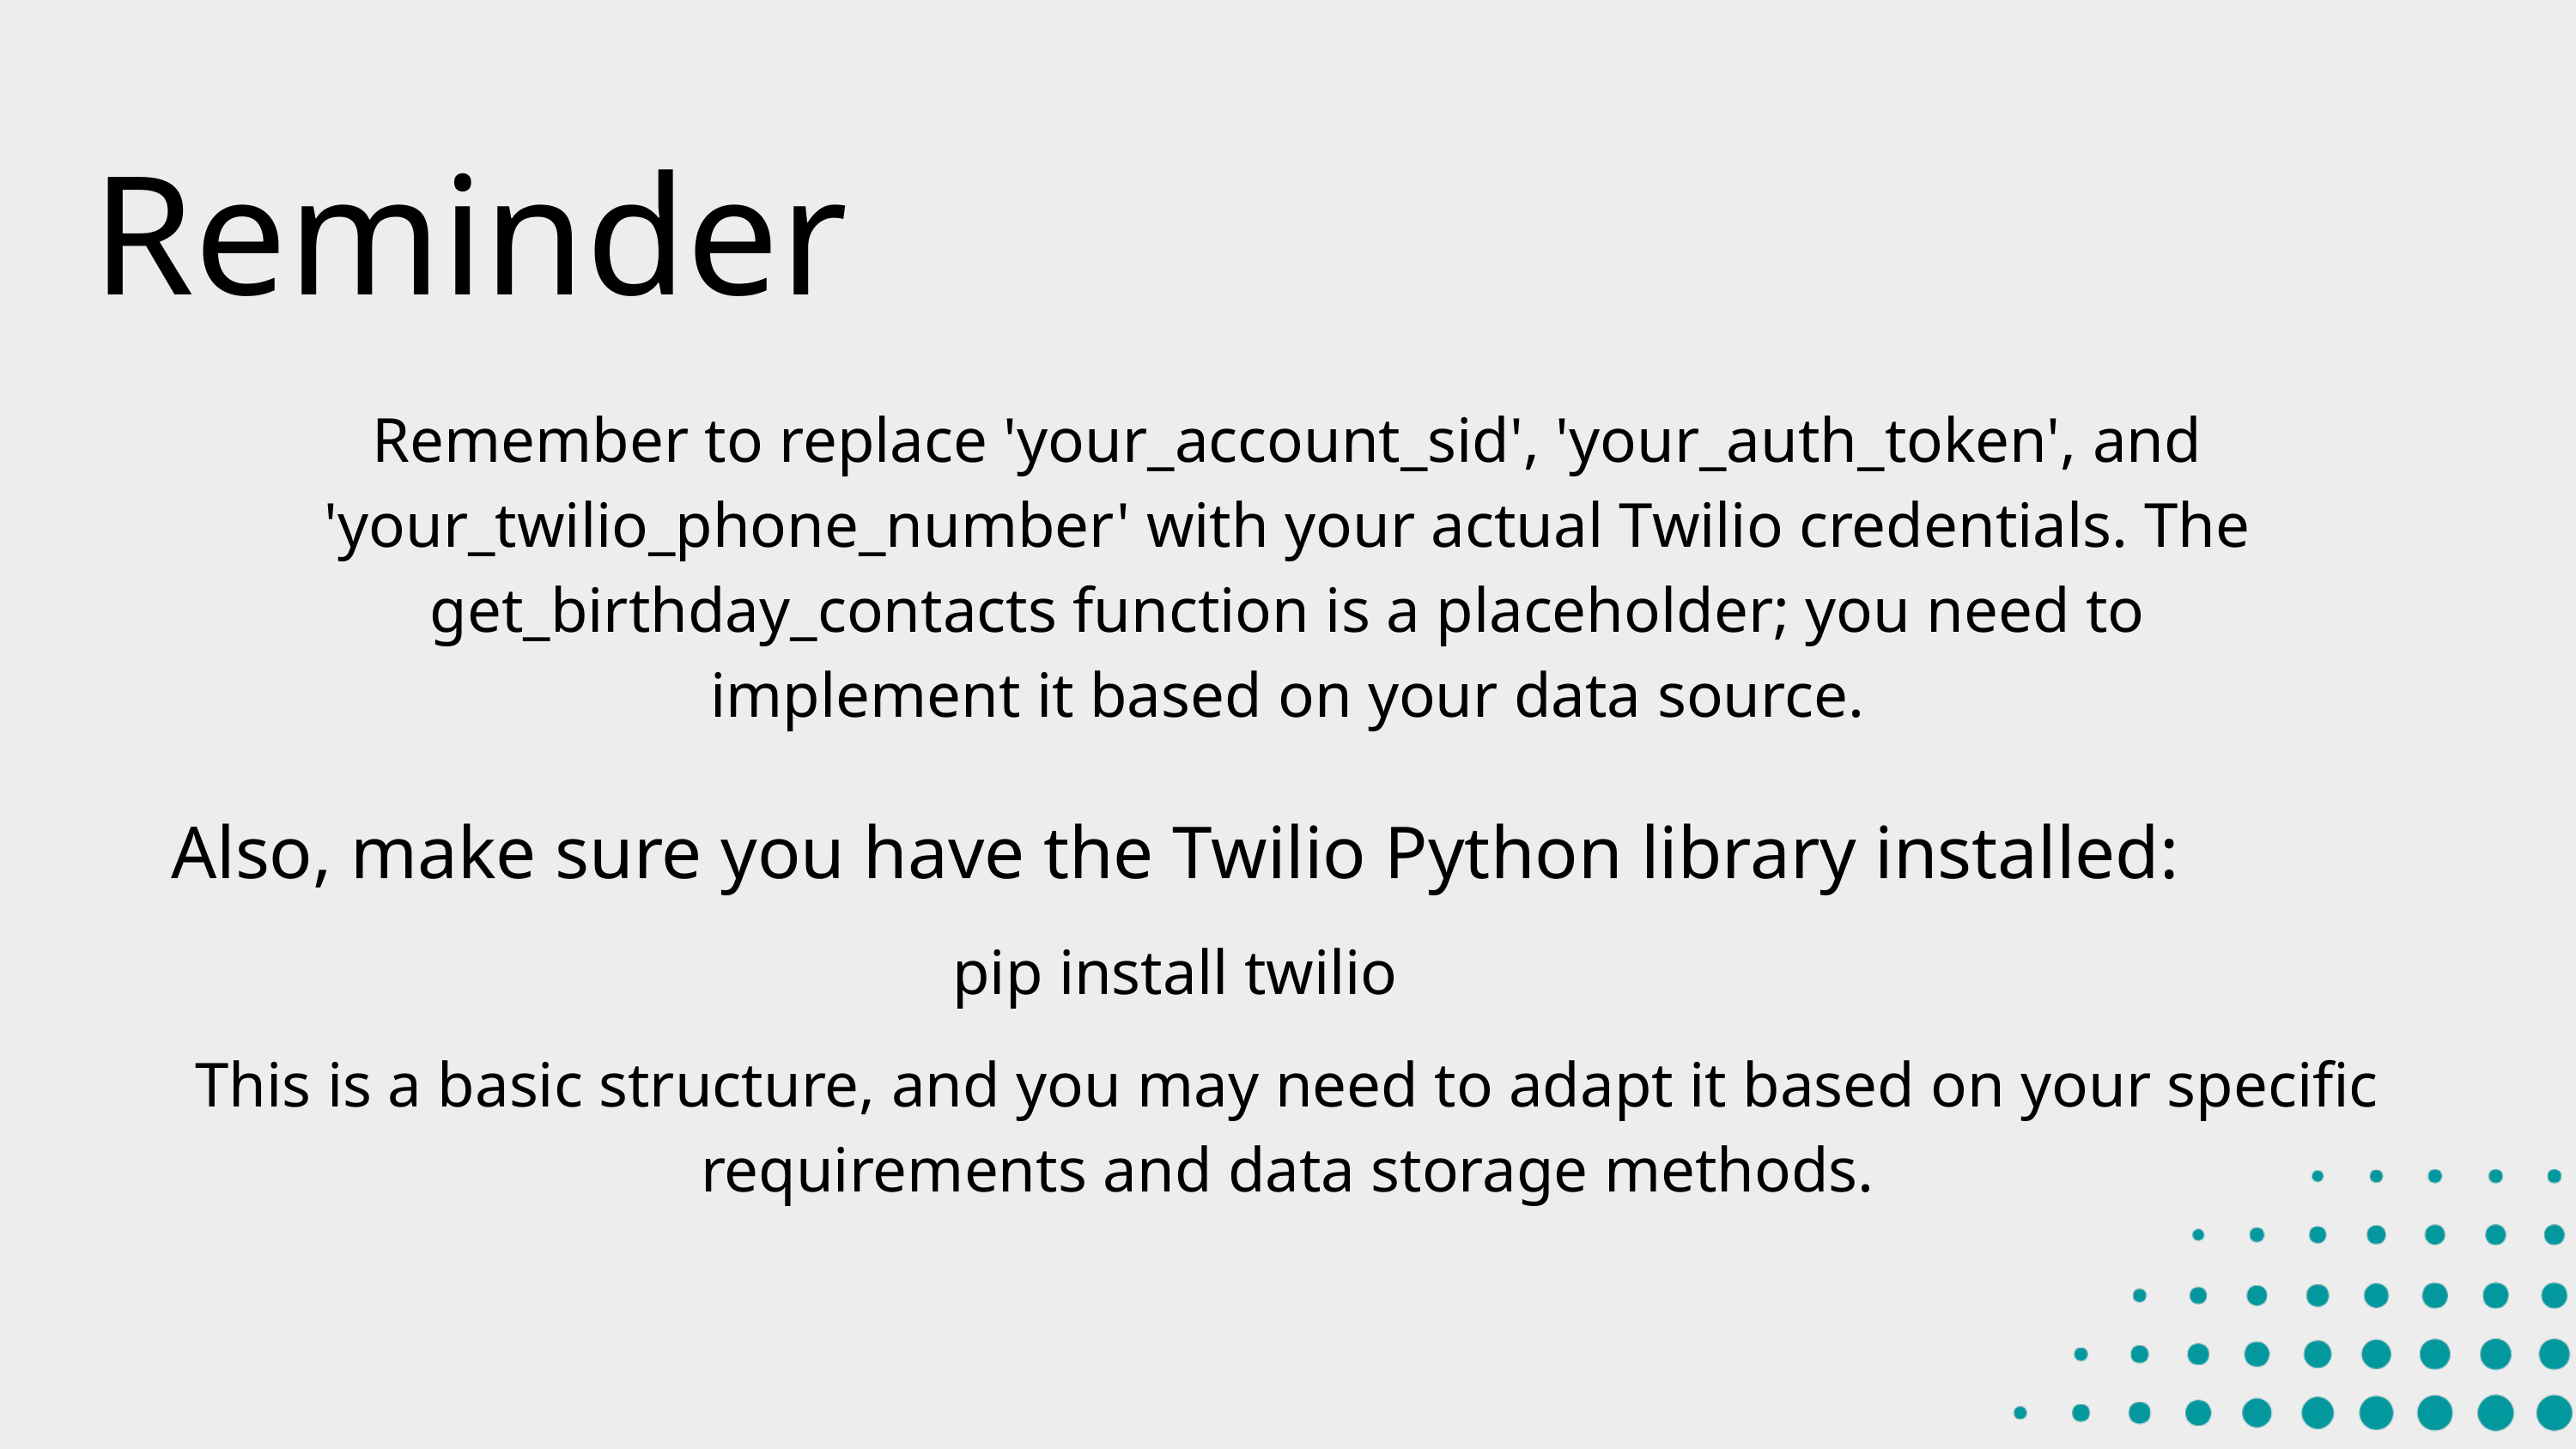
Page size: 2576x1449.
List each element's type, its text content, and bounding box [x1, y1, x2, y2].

text_box pip install twilio [914, 921, 1437, 1007]
text_box [1897, 1169, 2576, 1449]
text_box Also, make sure you have the Twilio Python library installed: [110, 791, 2240, 894]
text_box Reminder [0, 97, 1437, 328]
text_box Remember to replace 'your_account_sid', 'your_auth_token', and 'your_twilio_phone_number' with your actual Twilio credentials. The get_birthday_contacts function is a placeholder; you need to implement it based on your data source. [314, 389, 2262, 730]
text_box This is a basic structure, and you may need to adapt it based on your specific requirements and data storage methods. [103, 1034, 2473, 1204]
